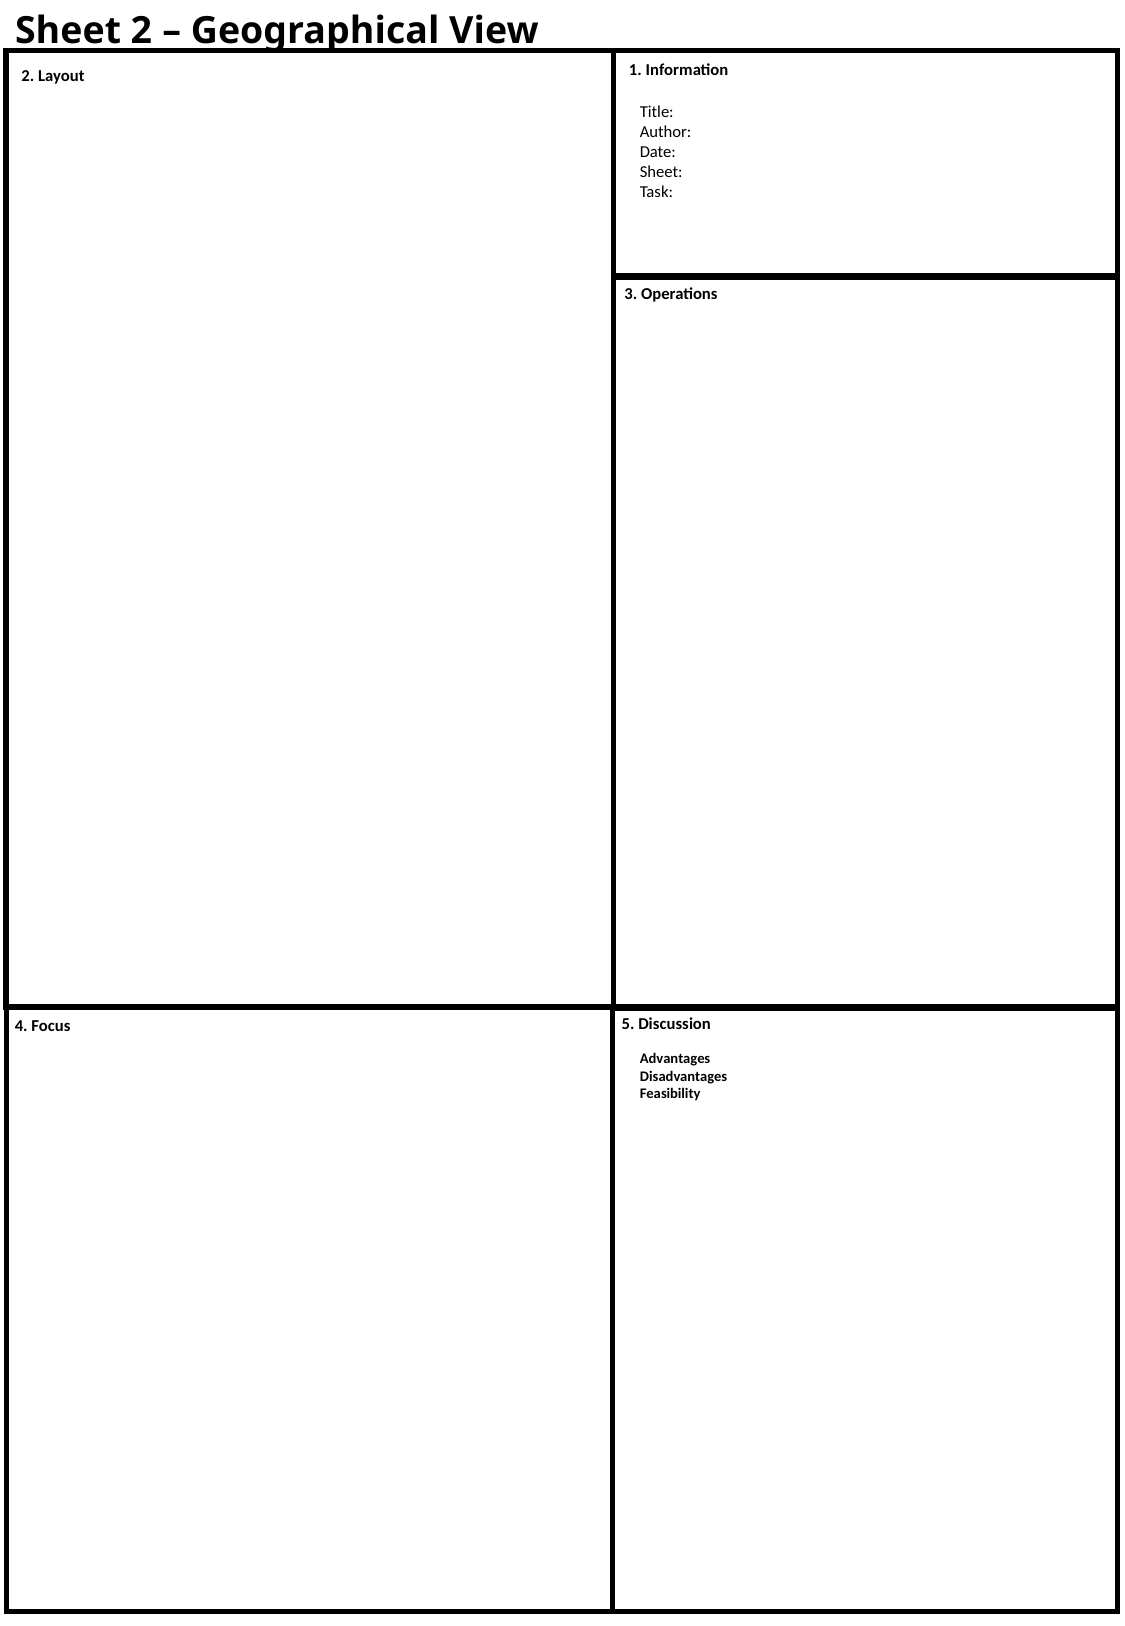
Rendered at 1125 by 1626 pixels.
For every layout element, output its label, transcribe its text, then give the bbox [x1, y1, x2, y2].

text_box [613, 49, 1119, 276]
text_box 4. Focus [0, 1007, 86, 1042]
text_box Advantages Disadvantages Feasibility [625, 1041, 1113, 1135]
text_box 2. Layout [6, 56, 100, 92]
text_box [5, 1006, 612, 1613]
text_box [612, 1007, 1119, 1613]
text_box [613, 276, 1119, 1006]
text_box [5, 49, 613, 1006]
text_box 5. Discussion [606, 1005, 727, 1040]
text_box 1. Information [614, 50, 748, 86]
title Sheet 2 – Geographical View [0, 0, 971, 63]
text_box Title: Author: Date: Sheet: Task: [625, 93, 1089, 228]
text_box 3. Operations [609, 275, 733, 311]
